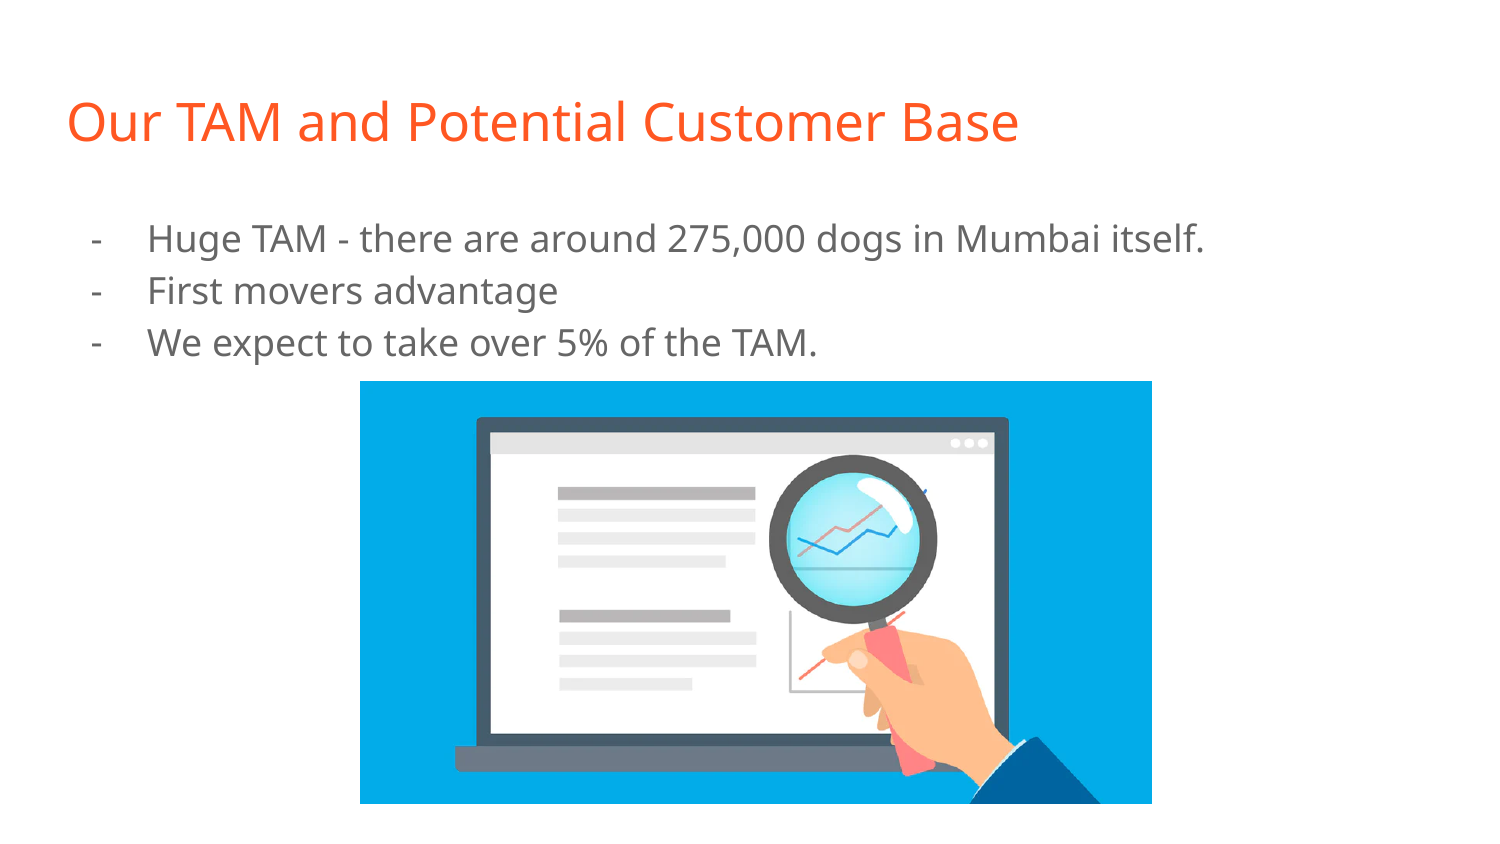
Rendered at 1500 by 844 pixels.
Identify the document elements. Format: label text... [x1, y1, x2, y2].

picture [456, 417, 1094, 804]
list Huge TAM - there are around 275,000 dogs in Mumbai itself. First movers advantage We expect to take over 5% of the TAM. [56, 193, 1455, 755]
title Our TAM and Potential Customer Base [51, 72, 1449, 167]
